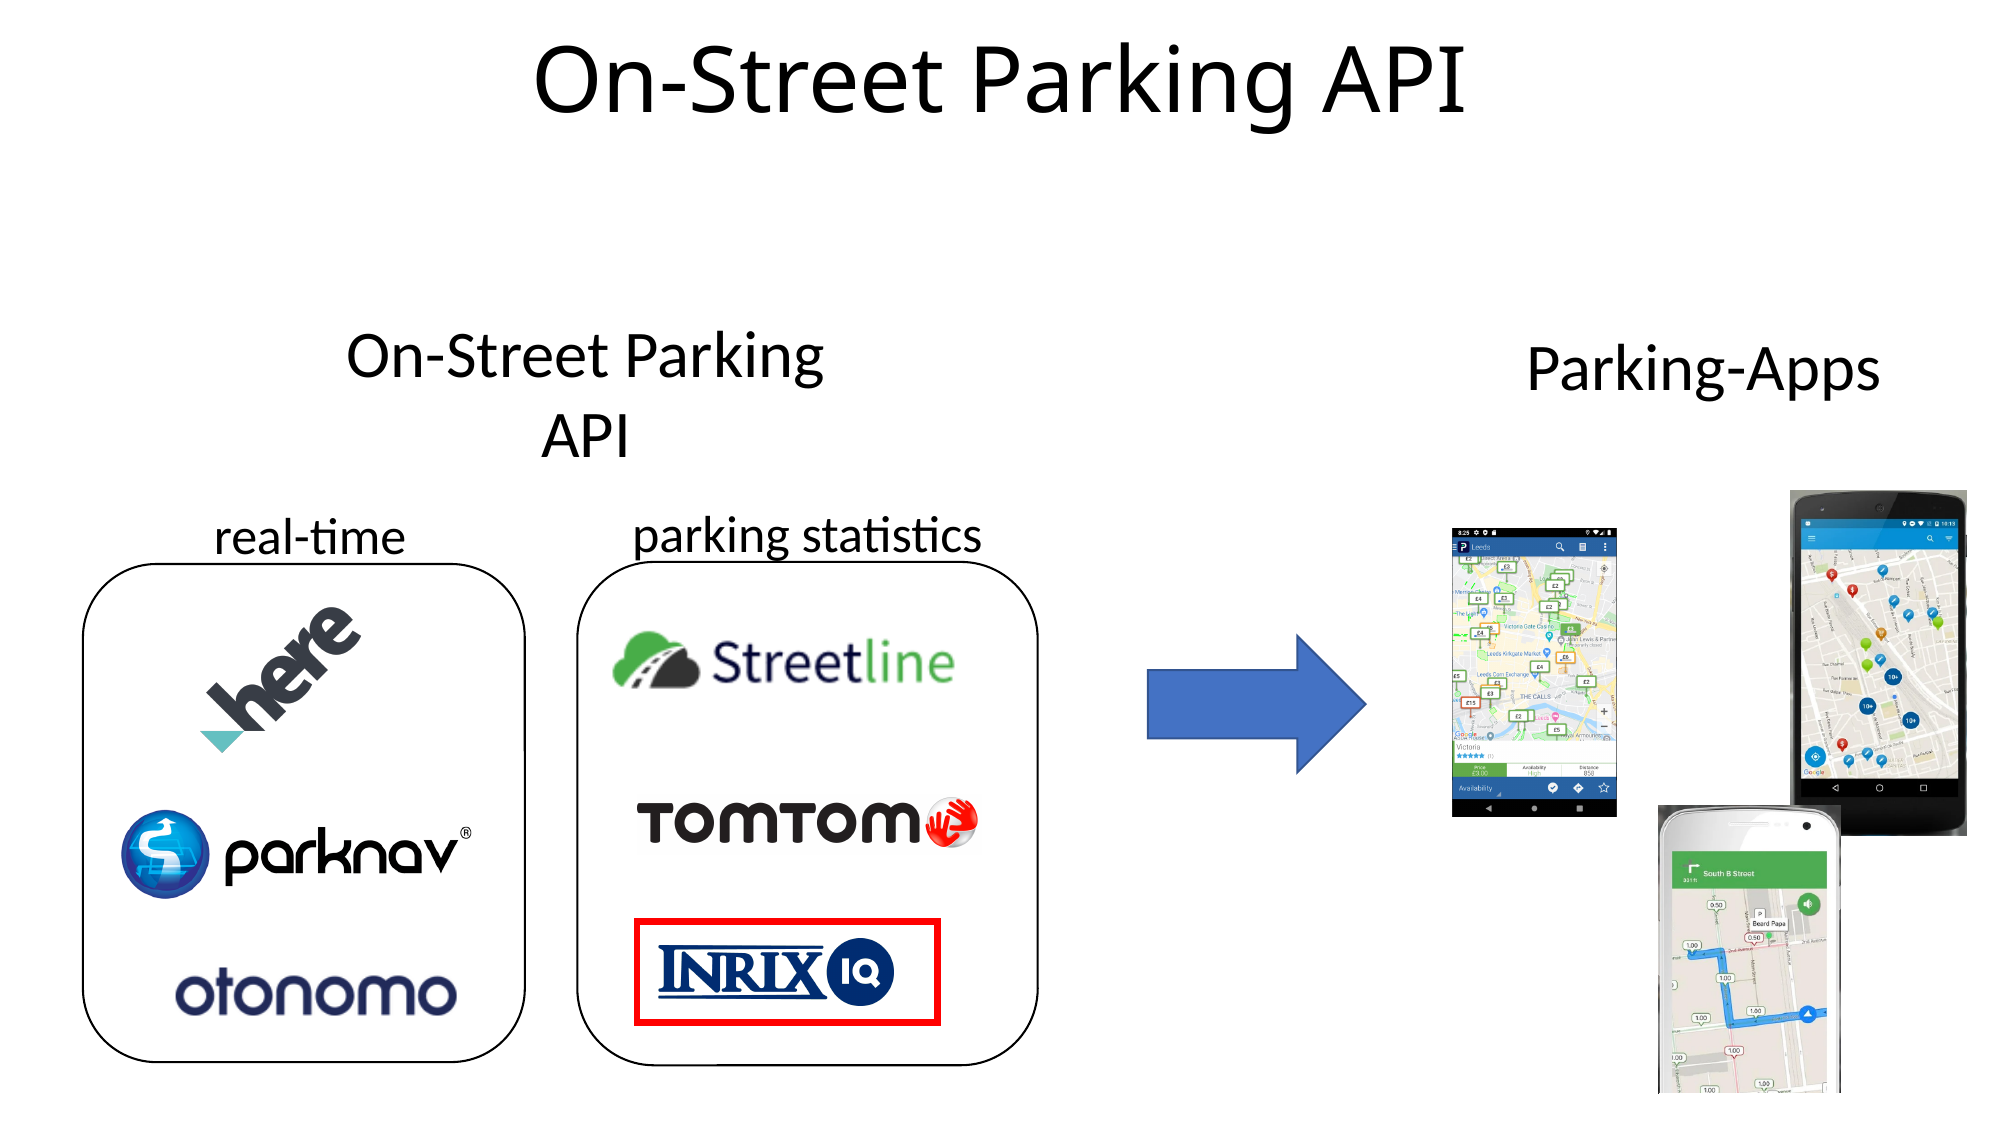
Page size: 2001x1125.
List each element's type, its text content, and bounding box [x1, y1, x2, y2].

text_box On-Street Parking API [311, 303, 861, 479]
picture [84, 777, 508, 931]
text_box [1146, 633, 1368, 775]
picture [1658, 490, 1967, 1094]
text_box On-Street Parking API [343, 13, 1657, 139]
picture [636, 921, 915, 1023]
text_box [636, 920, 938, 1023]
picture [152, 945, 478, 1045]
picture [575, 603, 991, 731]
text_box real-time [185, 495, 435, 562]
picture [1452, 528, 1617, 817]
text_box Parking-Apps [1511, 316, 1917, 411]
text_box [576, 560, 1039, 1067]
text_box [81, 562, 526, 1064]
text_box parking statistics [617, 493, 1037, 571]
picture [190, 598, 371, 762]
picture [636, 794, 982, 855]
